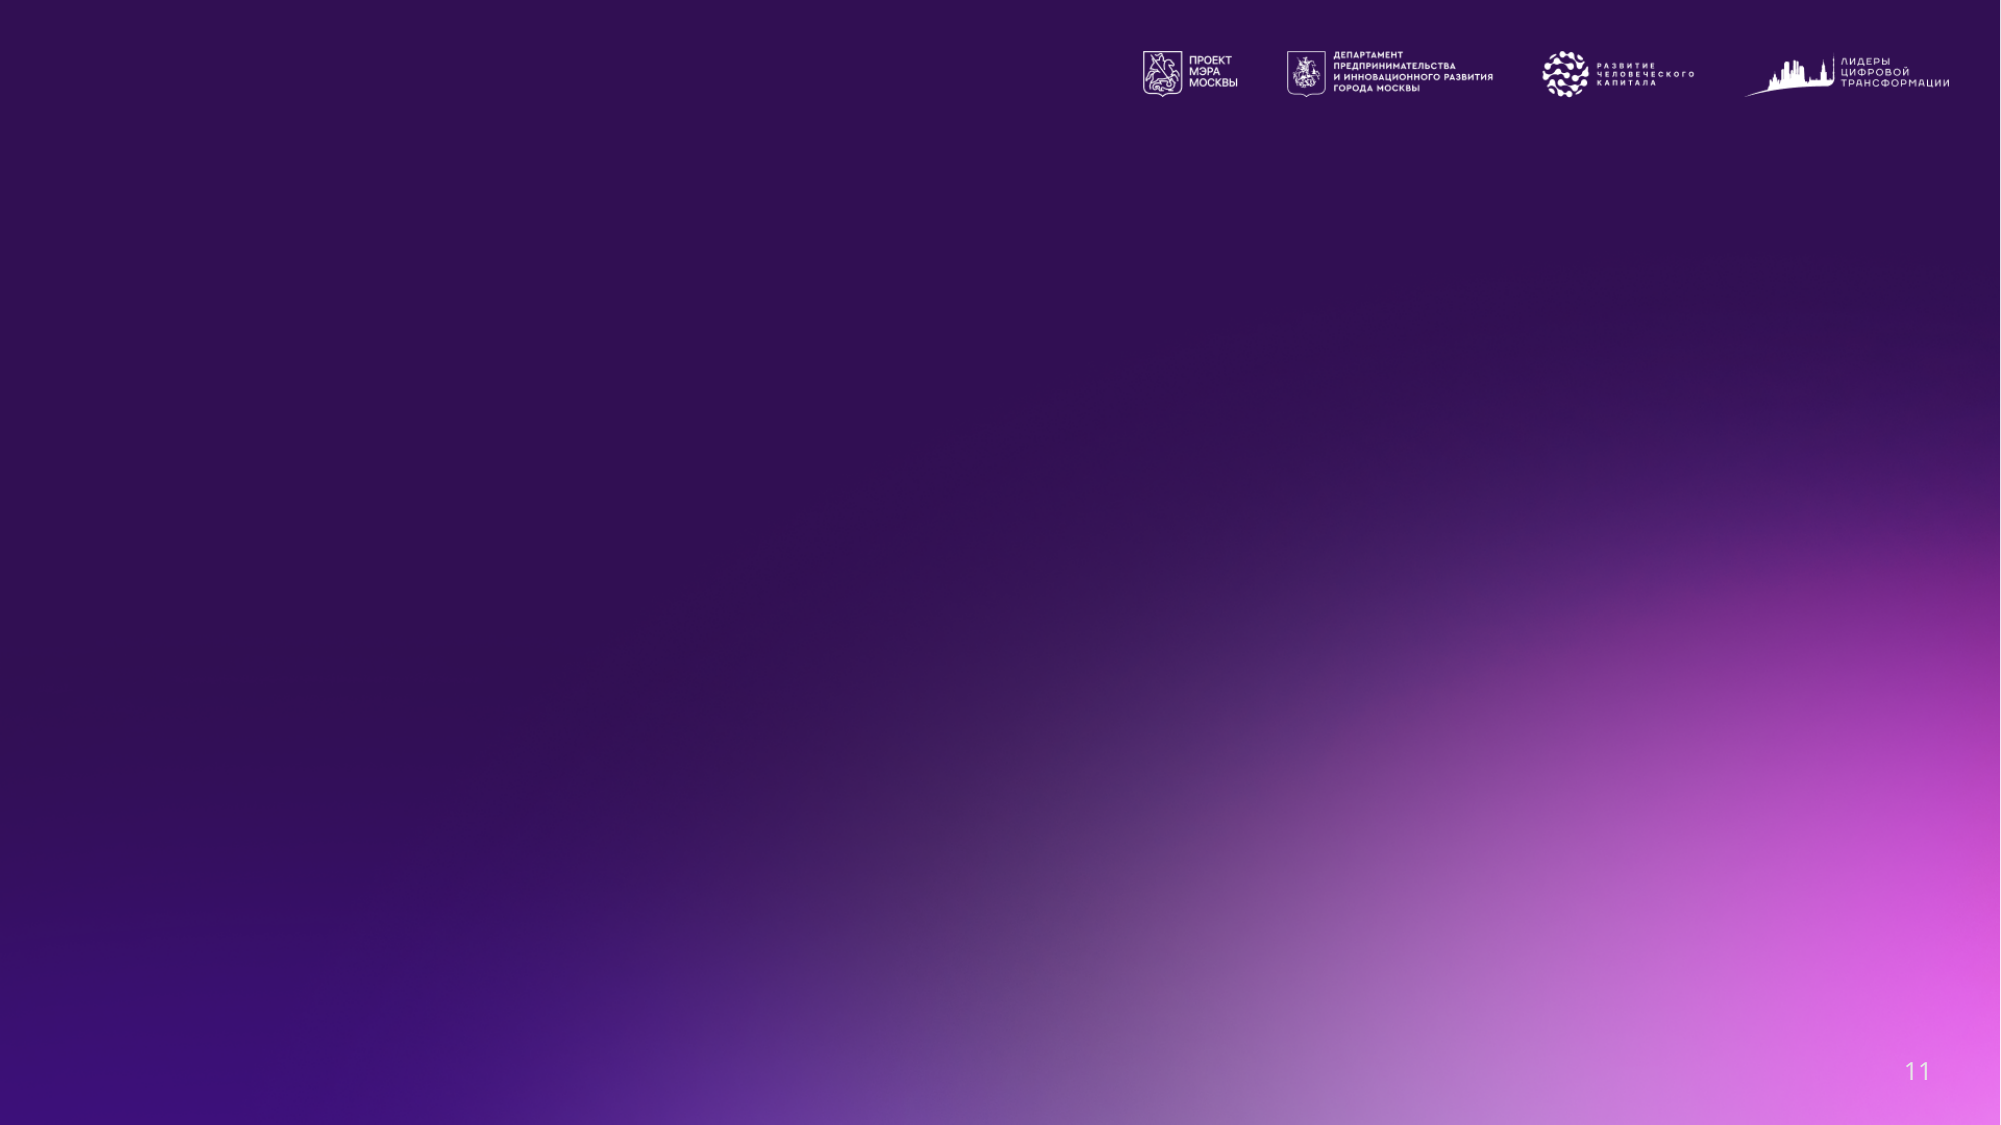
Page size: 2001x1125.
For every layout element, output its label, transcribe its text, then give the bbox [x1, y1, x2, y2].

picture [0, 0, 2001, 1125]
slide_number 11 [1872, 1042, 1964, 1103]
